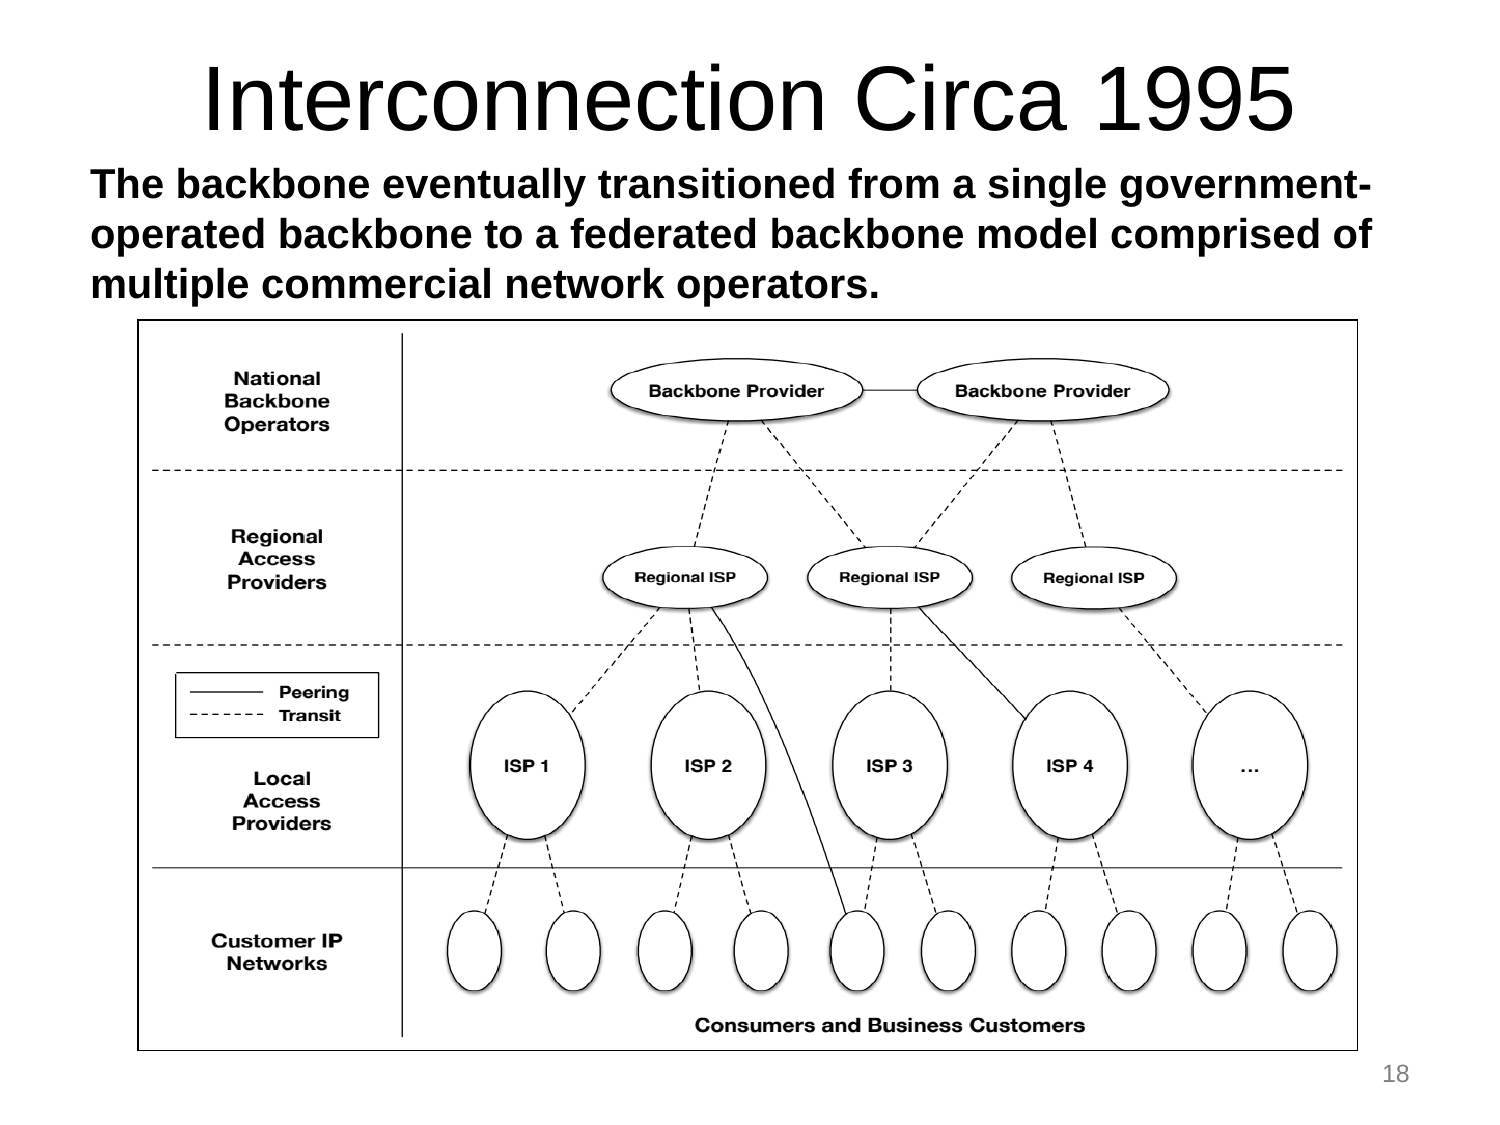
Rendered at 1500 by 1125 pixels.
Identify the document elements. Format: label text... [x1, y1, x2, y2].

picture [138, 320, 1357, 1050]
list The backbone eventually transitioned from a single government-operated backbone to a federated backbone model comprised of multiple commercial network operators. [75, 149, 1425, 983]
title Interconnection Circa 1995 [75, 17, 1425, 149]
slide_number 18 [1074, 1042, 1425, 1103]
